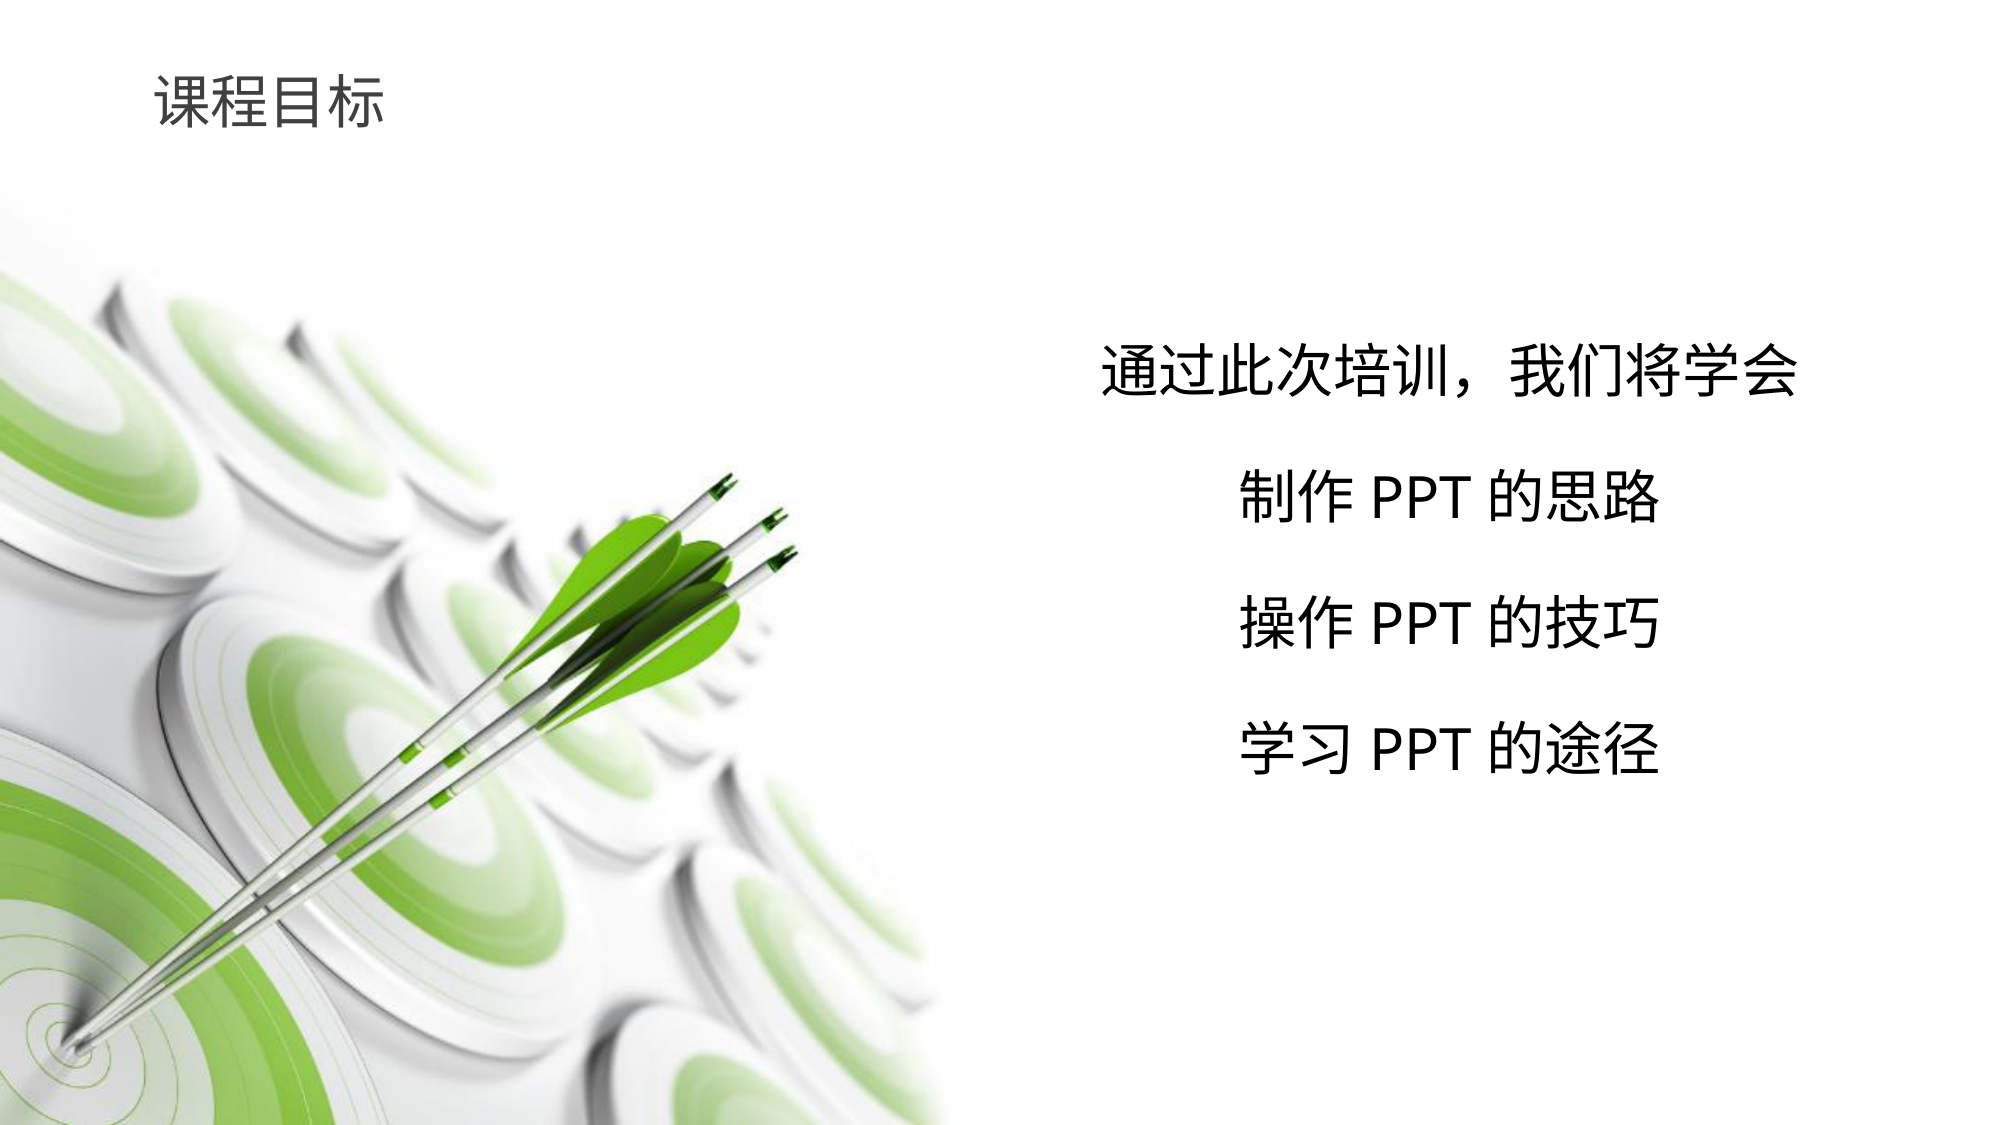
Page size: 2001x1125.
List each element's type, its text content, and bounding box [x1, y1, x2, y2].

title 课程目标 [137, 59, 1863, 150]
picture [0, 151, 976, 1125]
list 通过此次培训，我们将学会 制作PPT的思路 操作PPT的技巧 学习PPT的途径 [975, 292, 1925, 982]
